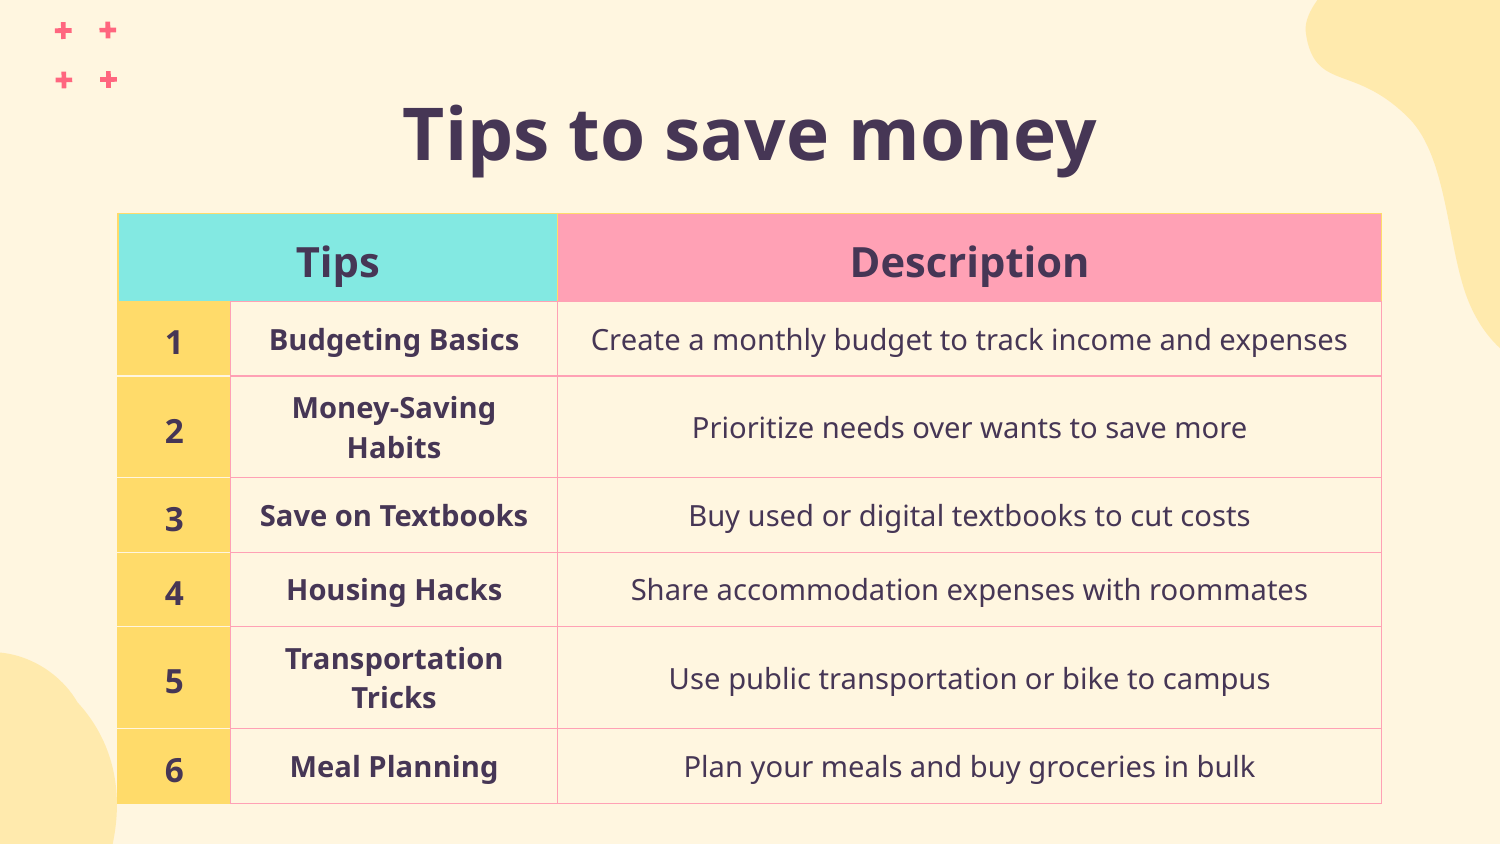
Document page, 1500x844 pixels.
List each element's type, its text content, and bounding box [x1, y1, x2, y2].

table_header Tips [119, 214, 557, 301]
table_cell Meal Planning [231, 729, 557, 803]
table_cell Save on Textbooks [231, 478, 557, 552]
table_cell Use public transportation or bike to campus [558, 627, 1381, 728]
table_cell Transportation Tricks [231, 627, 557, 728]
table_cell 1 [119, 302, 230, 375]
table_cell 2 [119, 377, 230, 477]
table_cell Prioritize needs over wants to save more [558, 377, 1381, 477]
table_cell Plan your meals and buy groceries in bulk [558, 729, 1381, 803]
table_header Description [558, 214, 1381, 301]
table_cell Create a monthly budget to track income and expenses [558, 302, 1381, 375]
table_cell Buy used or digital textbooks to cut costs [558, 478, 1381, 552]
table_cell 6 [119, 729, 230, 803]
table_cell Housing Hacks [231, 553, 557, 626]
table_cell 4 [119, 553, 230, 626]
table_cell 5 [119, 627, 230, 728]
table_cell Budgeting Basics [231, 302, 557, 375]
title Tips to save money [118, 72, 1382, 167]
table_cell Money-Saving Habits [231, 377, 557, 477]
table_cell 3 [119, 478, 230, 552]
table_cell Share accommodation expenses with roommates [558, 553, 1381, 626]
